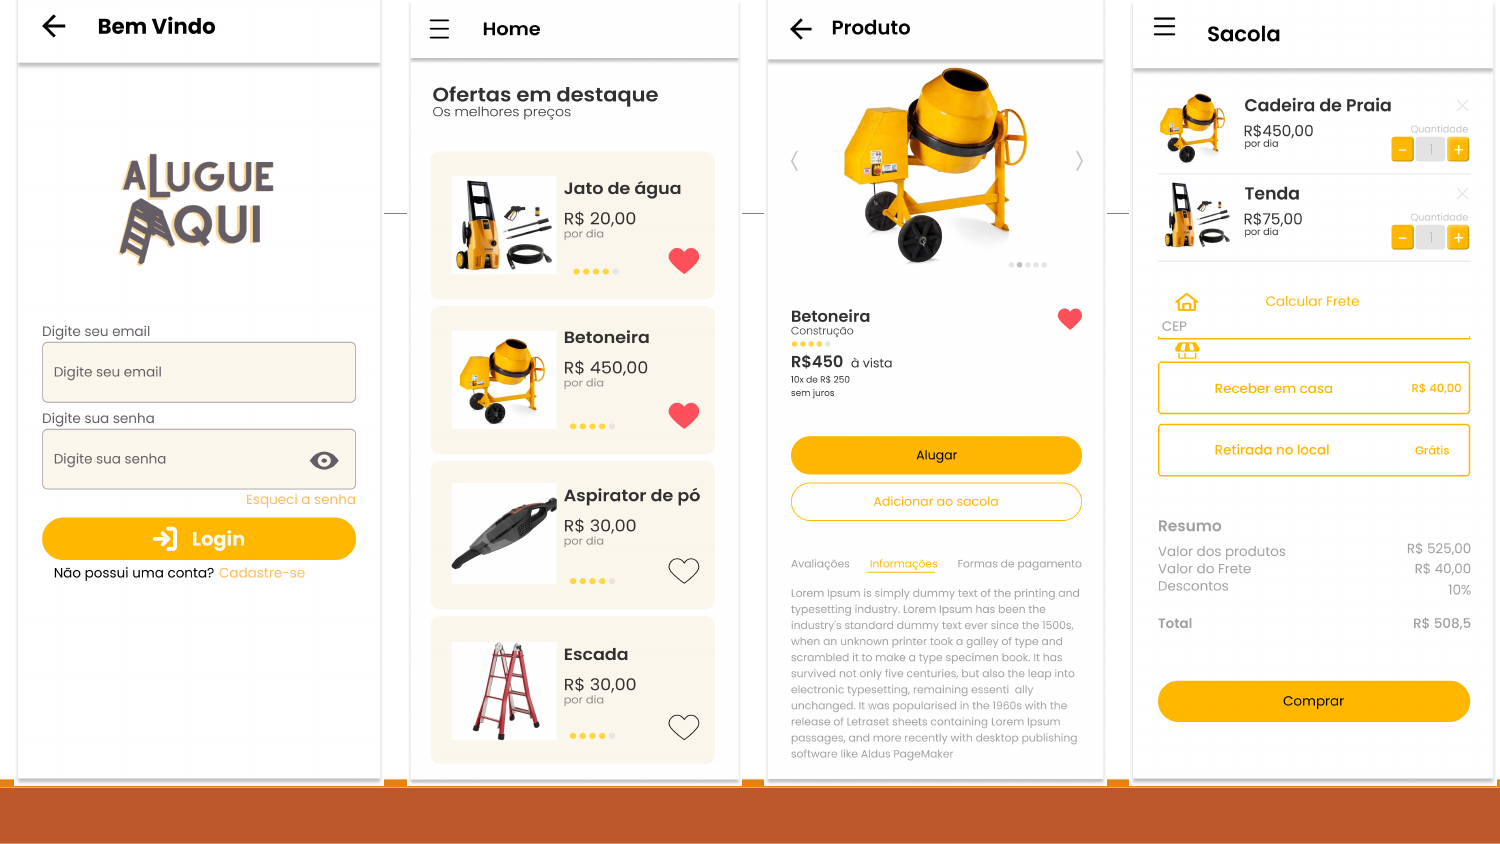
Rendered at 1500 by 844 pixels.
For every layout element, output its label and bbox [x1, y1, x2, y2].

picture [1129, 0, 1497, 787]
picture [764, 0, 1107, 787]
picture [13, 0, 385, 787]
picture [406, 0, 742, 787]
